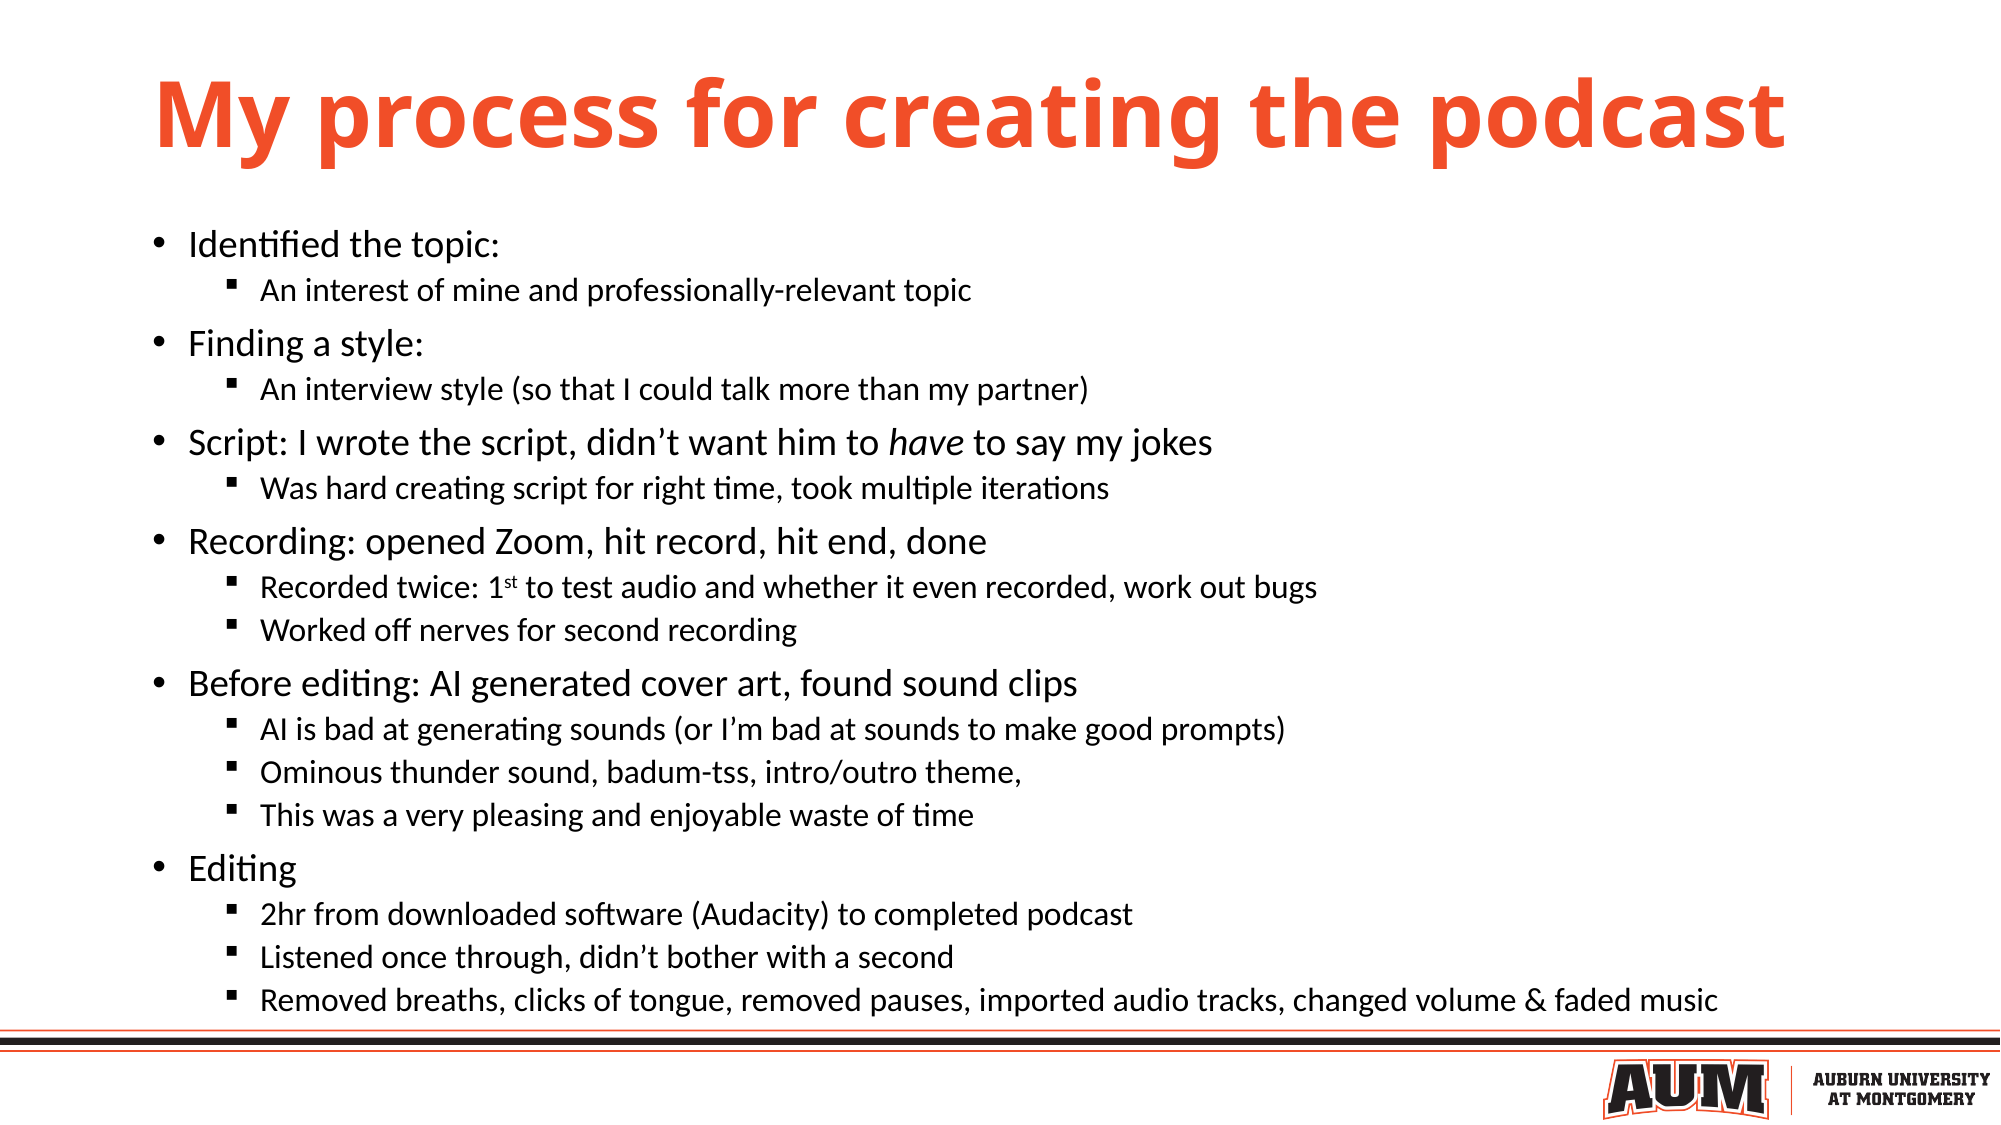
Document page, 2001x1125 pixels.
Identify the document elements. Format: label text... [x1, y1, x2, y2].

title My process for creating the podcast [137, 59, 1863, 177]
picture [1603, 1059, 1990, 1120]
list Identified the topic: An interest of mine and professionally-relevant topic Finding a style: An interview style (so that I could talk more than my partner) Script: I wrote the script, didn’t want him to have to say my jokes Was hard creating script for right time, took multiple iterations Recording: opened Zoom, hit record, hit end, done Recorded twice: 1st to test audio and whether it even recorded, work out bugs Worked off nerves for second recording Before editing: AI generated cover art, found sound clips AI is bad at generating sounds (or I’m bad at sounds to make good prompts) Ominous thunder sound, badum-tss, intro/outro theme, This was a very pleasing and enjoyable waste of time Editing 2hr from downloaded software (Audacity) to completed podcast Listened once through, didn’t bother with a second Removed breaths, clicks of tongue, removed pauses, imported audio tracks, changed volume & faded music [137, 216, 1863, 1028]
